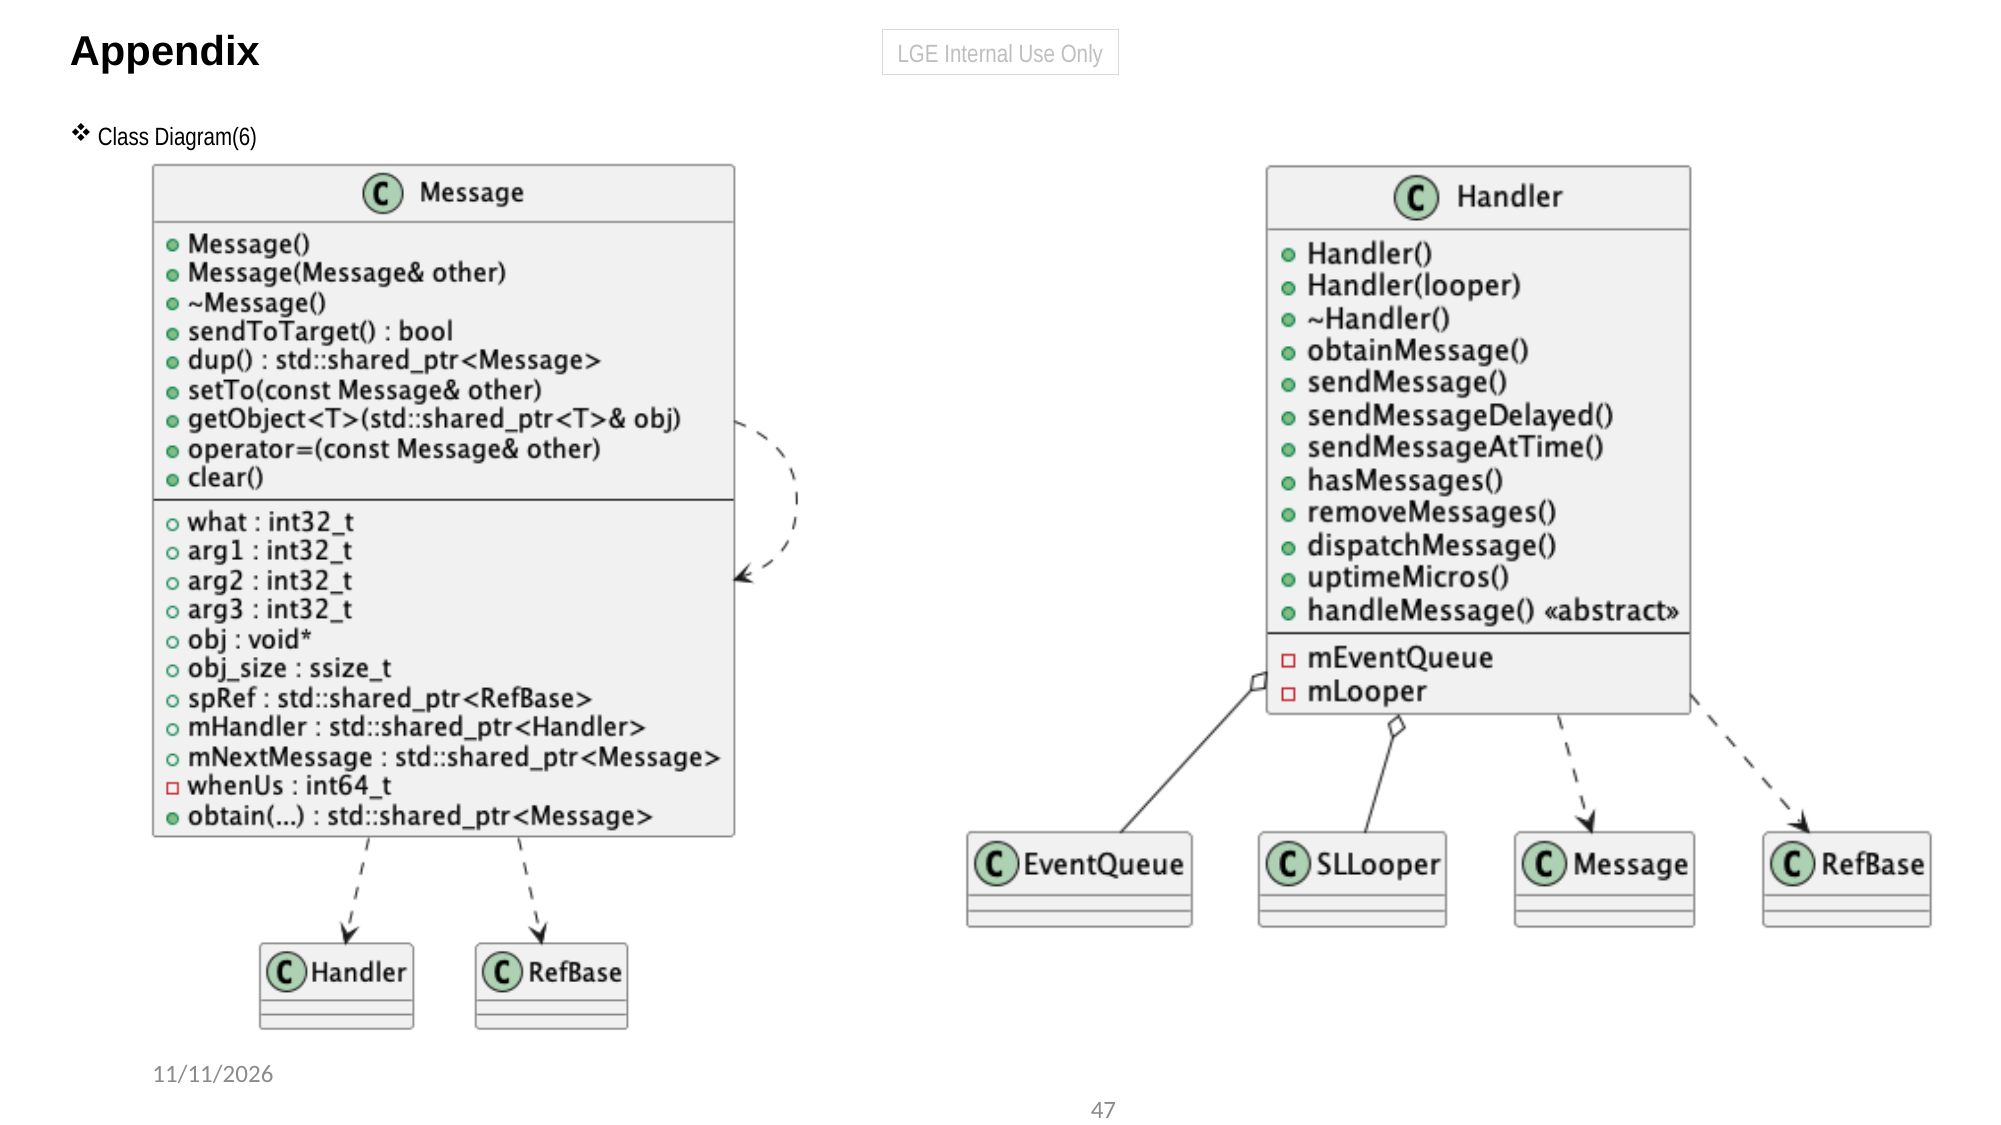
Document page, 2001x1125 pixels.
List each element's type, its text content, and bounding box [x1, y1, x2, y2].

picture [140, 151, 807, 1039]
text_box Class Diagram(6) [40, 117, 907, 327]
picture [953, 152, 1942, 938]
text_box Appendix [54, 16, 1048, 81]
text_box LGE Internal Use Only [882, 29, 1119, 75]
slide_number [137, 1042, 588, 1103]
slide_number 47 [681, 1078, 1132, 1125]
